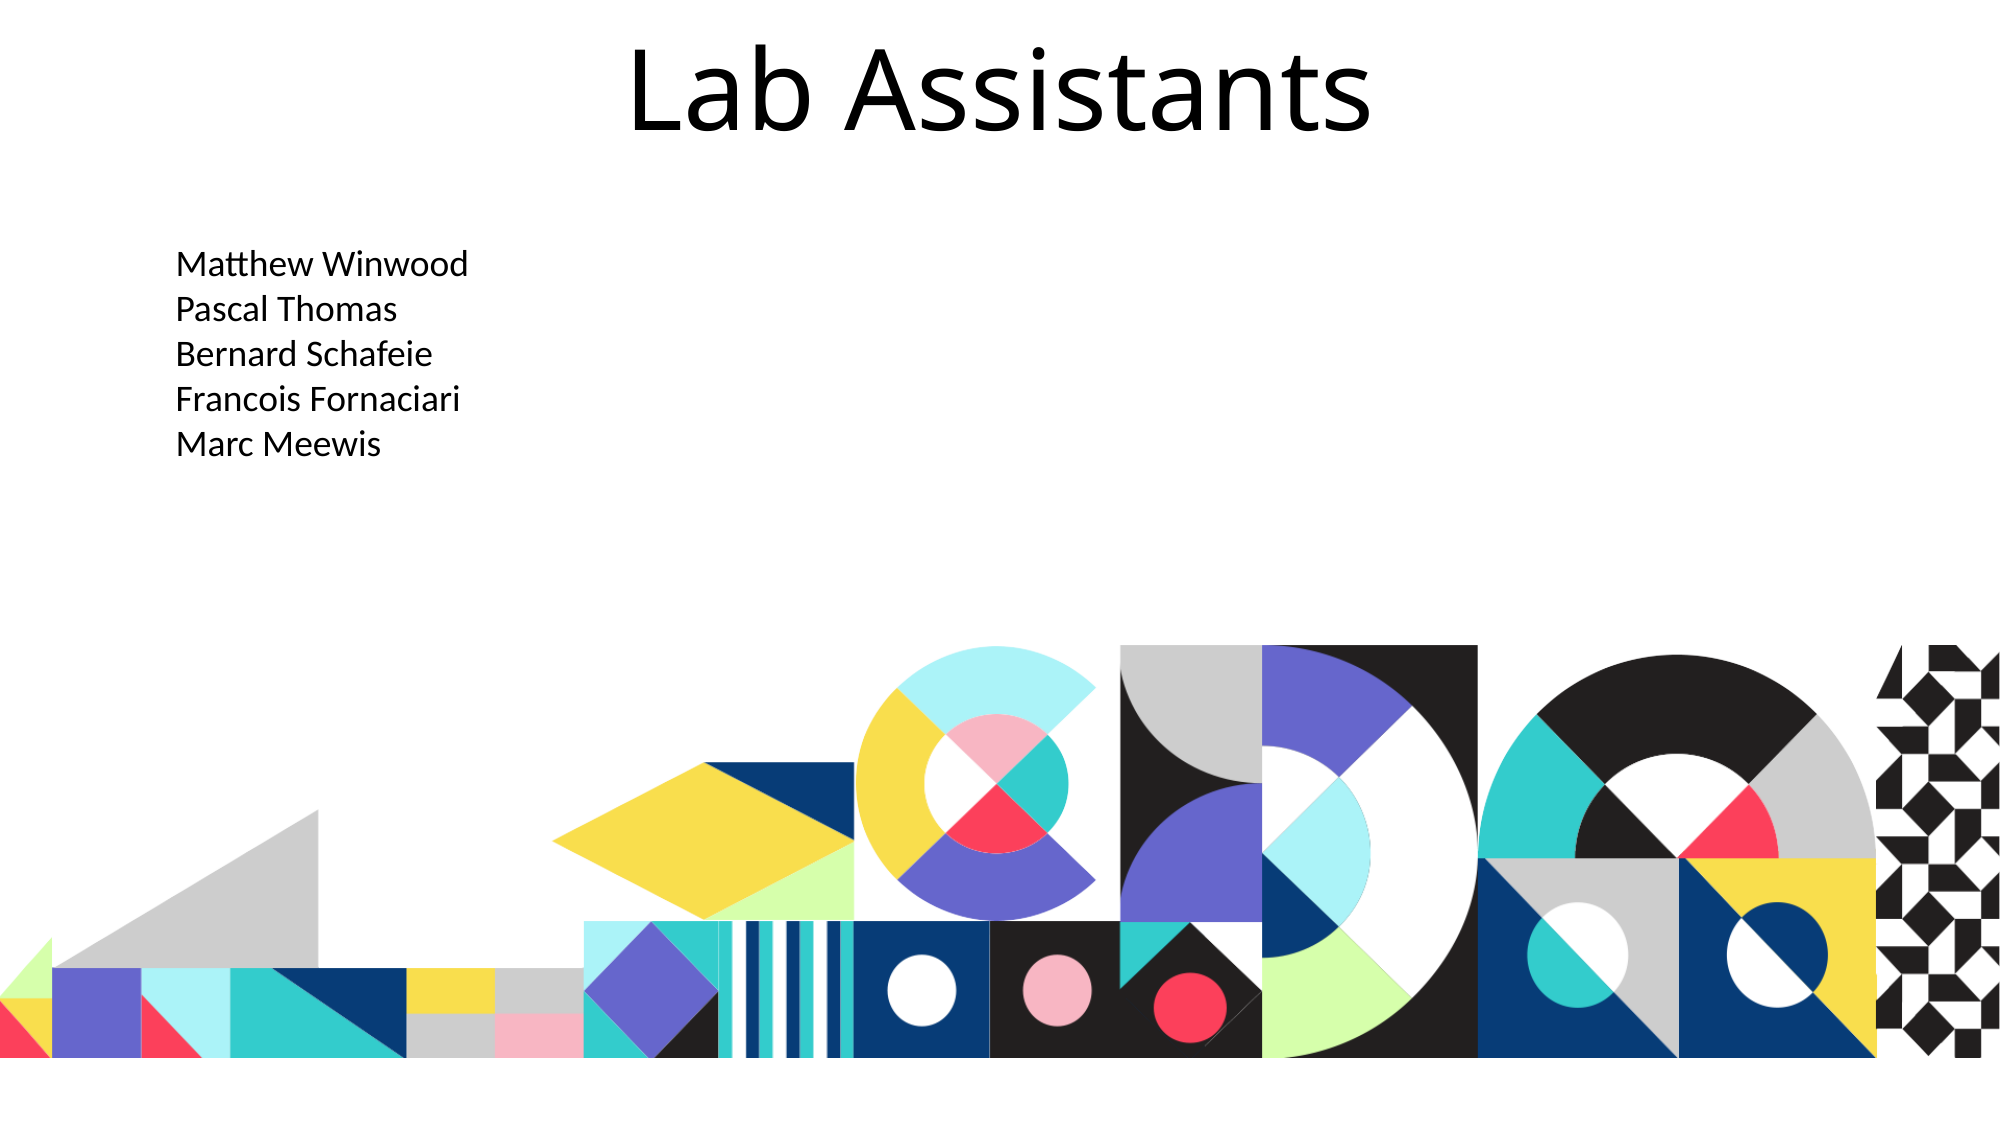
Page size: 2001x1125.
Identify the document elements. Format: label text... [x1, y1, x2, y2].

title Lab Assistants [474, 17, 1526, 157]
list Matthew Winwood Pascal Thomas Bernard Schafeie Francois Fornaciari Marc Meewis [175, 239, 1825, 467]
picture [0, 645, 2000, 1058]
